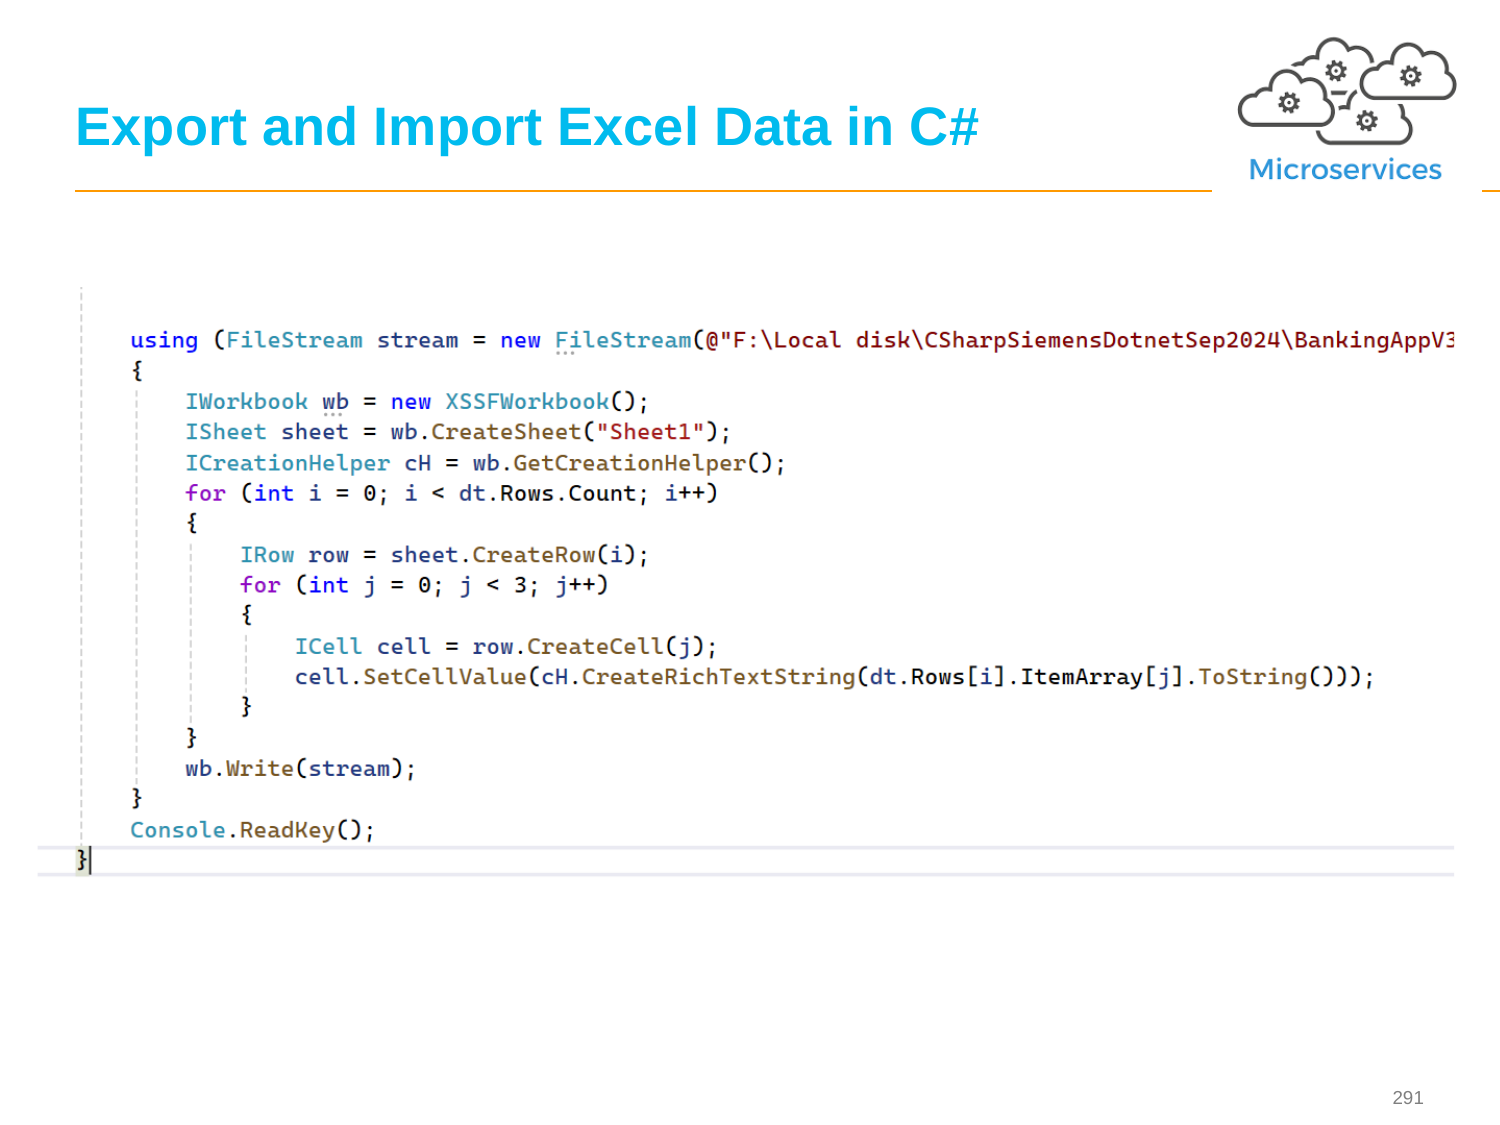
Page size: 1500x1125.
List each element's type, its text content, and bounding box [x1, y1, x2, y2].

picture [1212, 1, 1482, 203]
title Export and Import Excel Data in C# [75, 27, 1422, 157]
picture [37, 287, 1455, 888]
